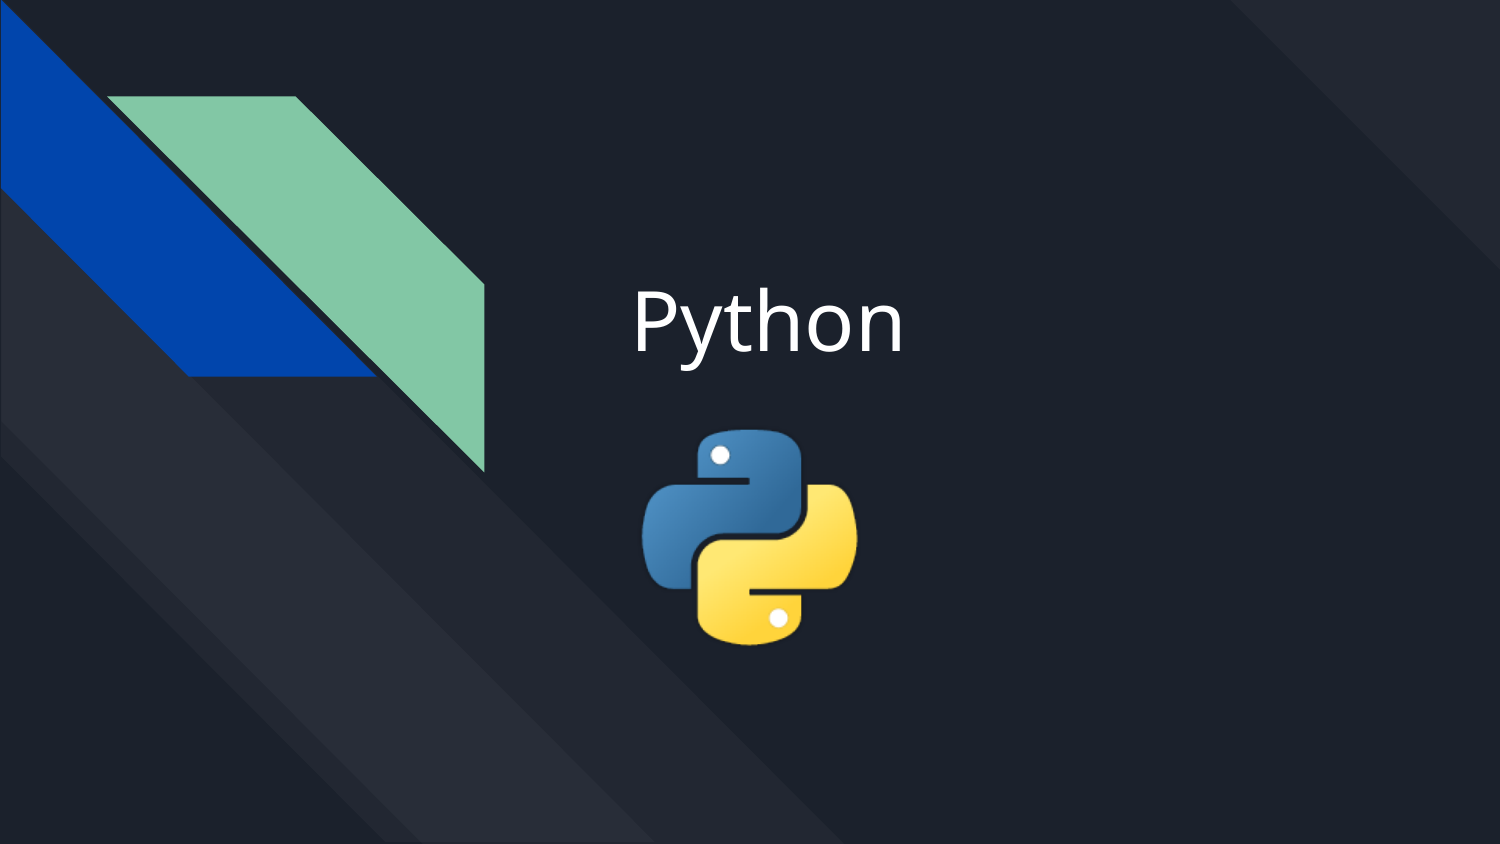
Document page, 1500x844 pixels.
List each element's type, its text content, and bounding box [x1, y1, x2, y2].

title Python [584, 253, 954, 382]
picture [593, 381, 907, 695]
